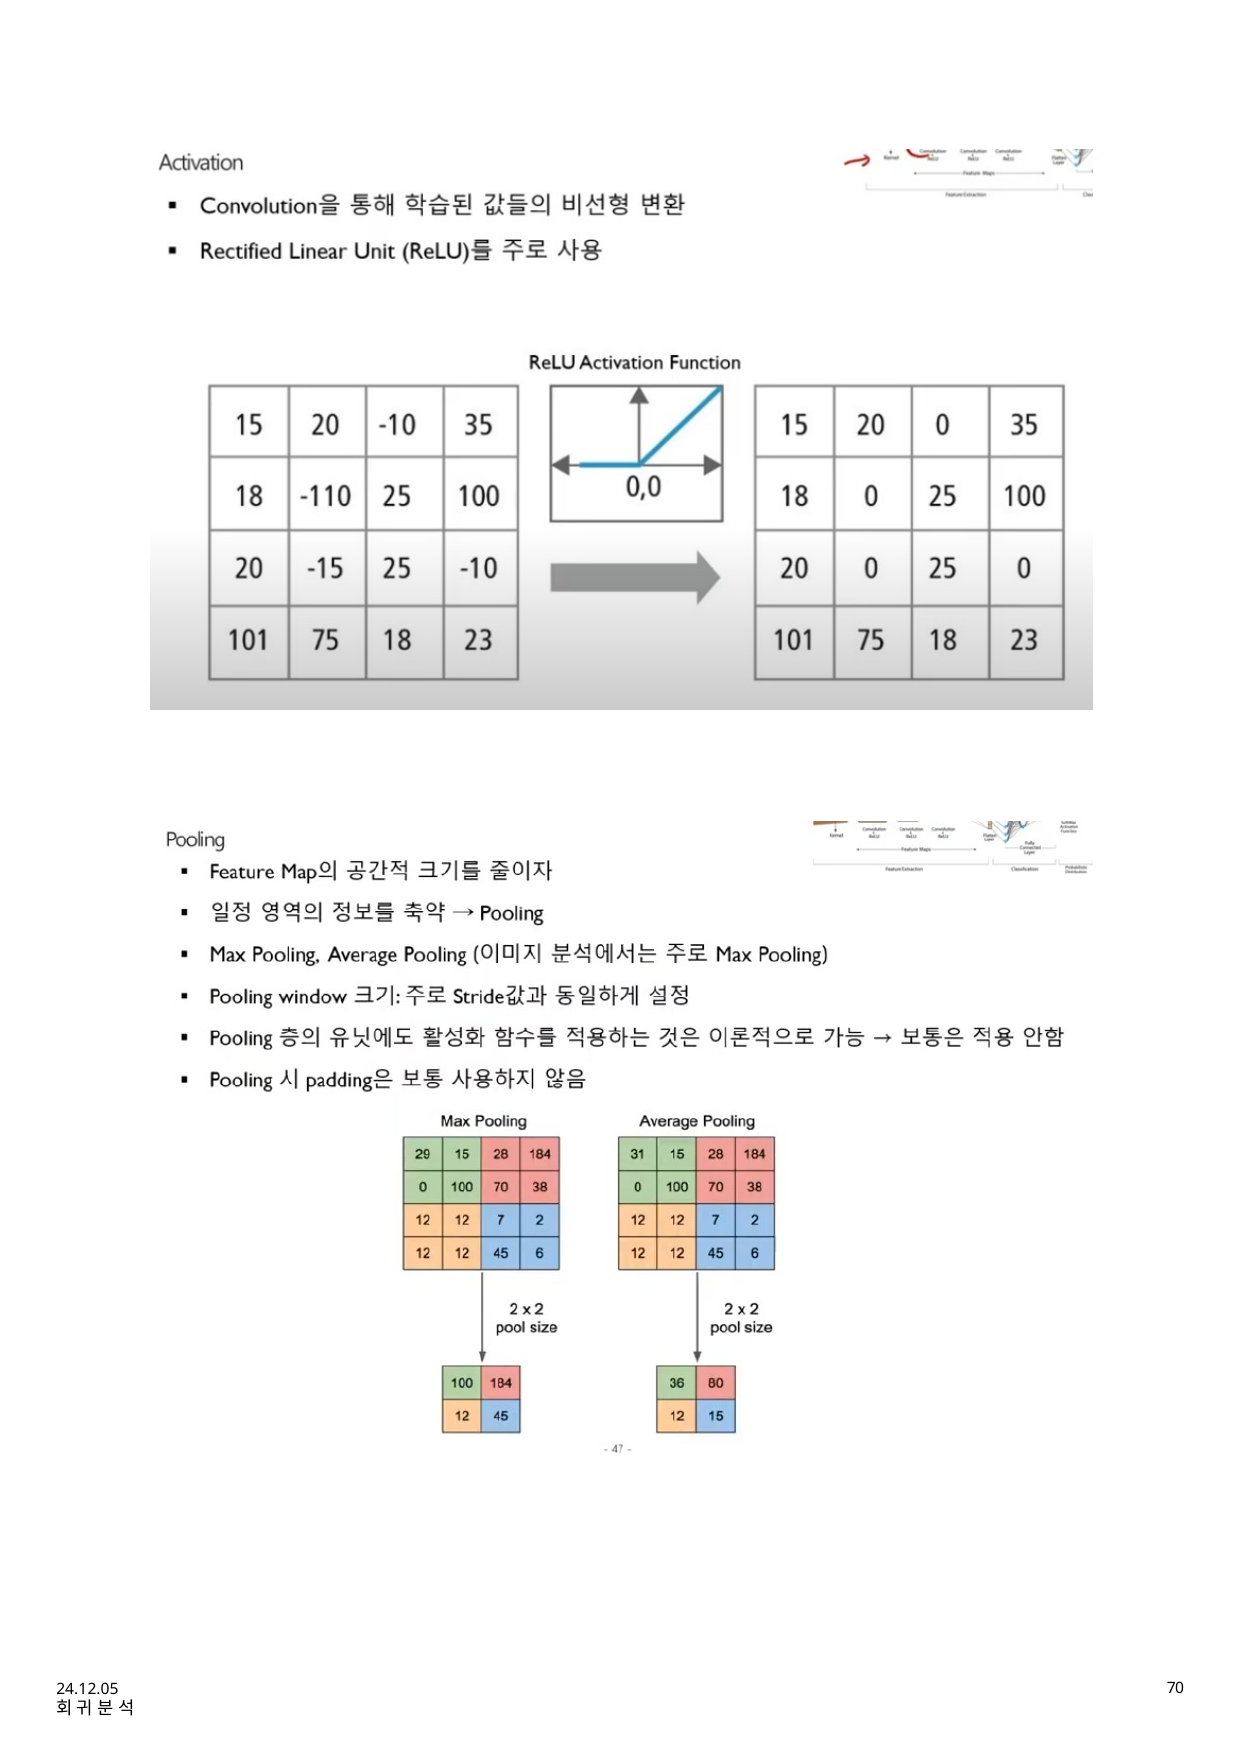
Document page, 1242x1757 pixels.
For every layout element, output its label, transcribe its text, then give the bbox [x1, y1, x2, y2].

picture [149, 149, 1093, 710]
picture [165, 821, 1093, 1454]
footer 24.12.05 회귀분석 [54, 1676, 182, 1757]
text_box 70 [1164, 1676, 1188, 1697]
